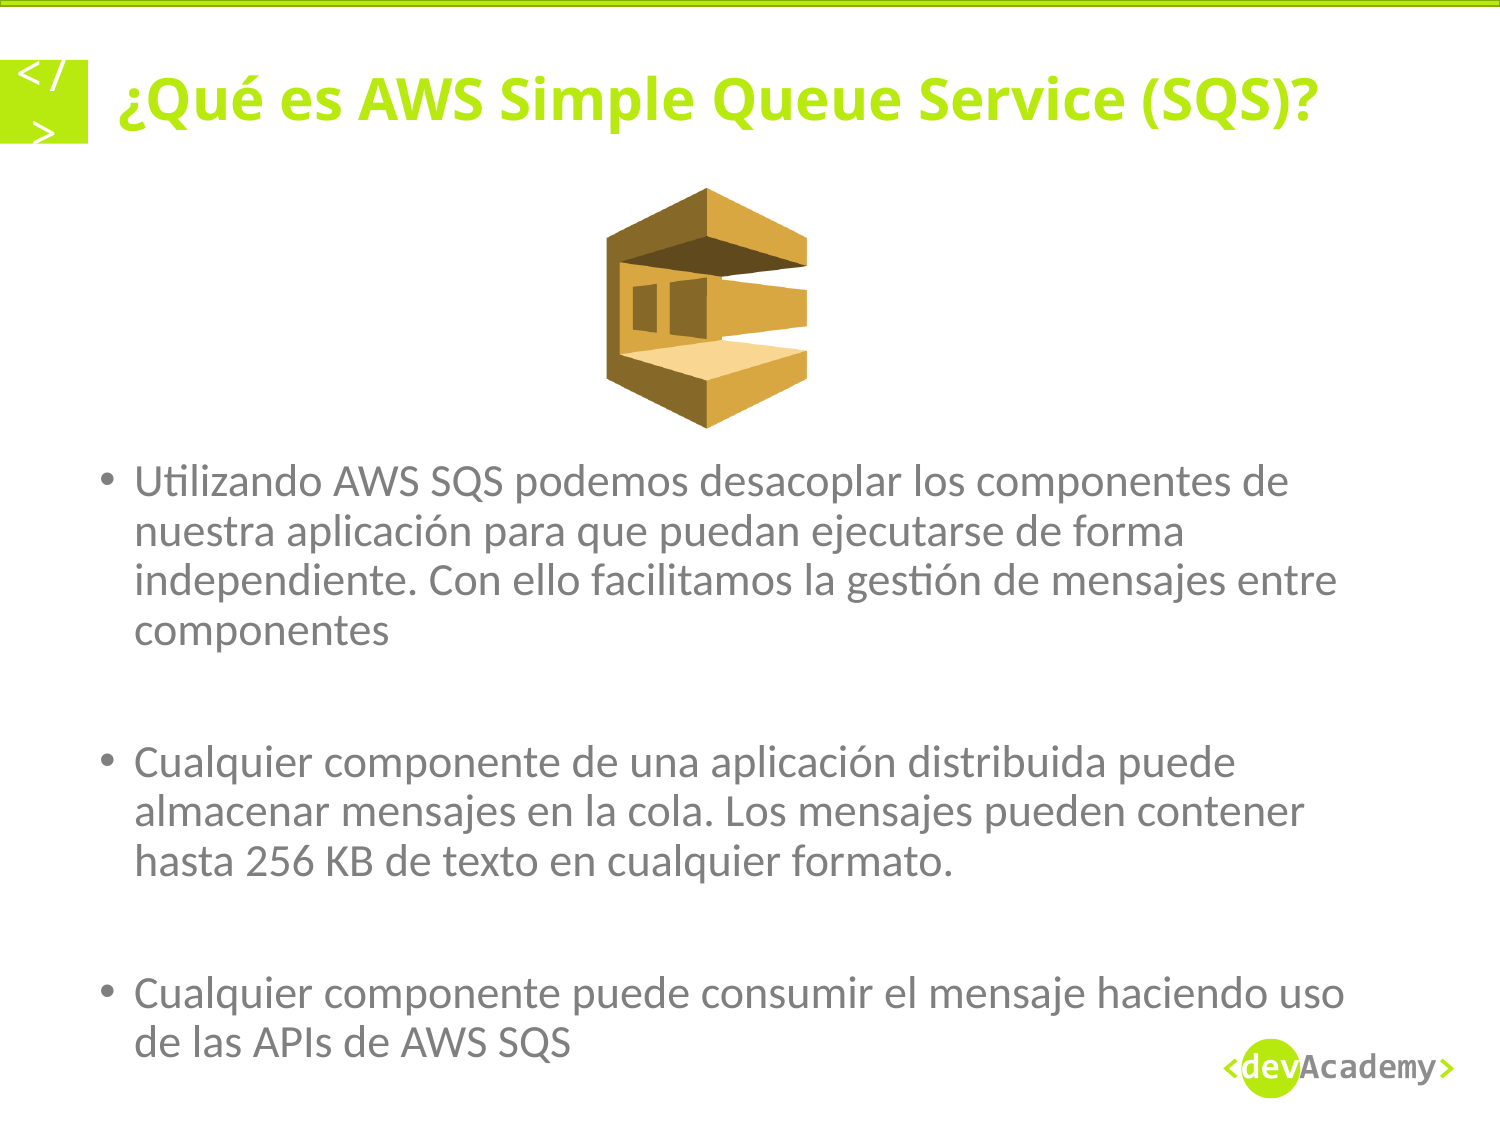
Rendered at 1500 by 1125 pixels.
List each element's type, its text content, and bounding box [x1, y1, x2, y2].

list Utilizando AWS SQS podemos desacoplar los componentes de nuestra aplicación para que puedan ejecutarse de forma independiente. Con ello facilitamos la gestión de mensajes entre componentes Cualquier componente de una aplicación distribuida puede almacenar mensajes en la cola. Los mensajes pueden contener hasta 256 KB de texto en cualquier formato. Cualquier componente puede consumir el mensaje haciendo uso de las APIs de AWS SQS [84, 449, 1412, 1076]
picture [1218, 1036, 1458, 1102]
title ¿Qué es AWS Simple Queue Service (SQS)? [103, 59, 1458, 144]
picture [553, 154, 860, 462]
